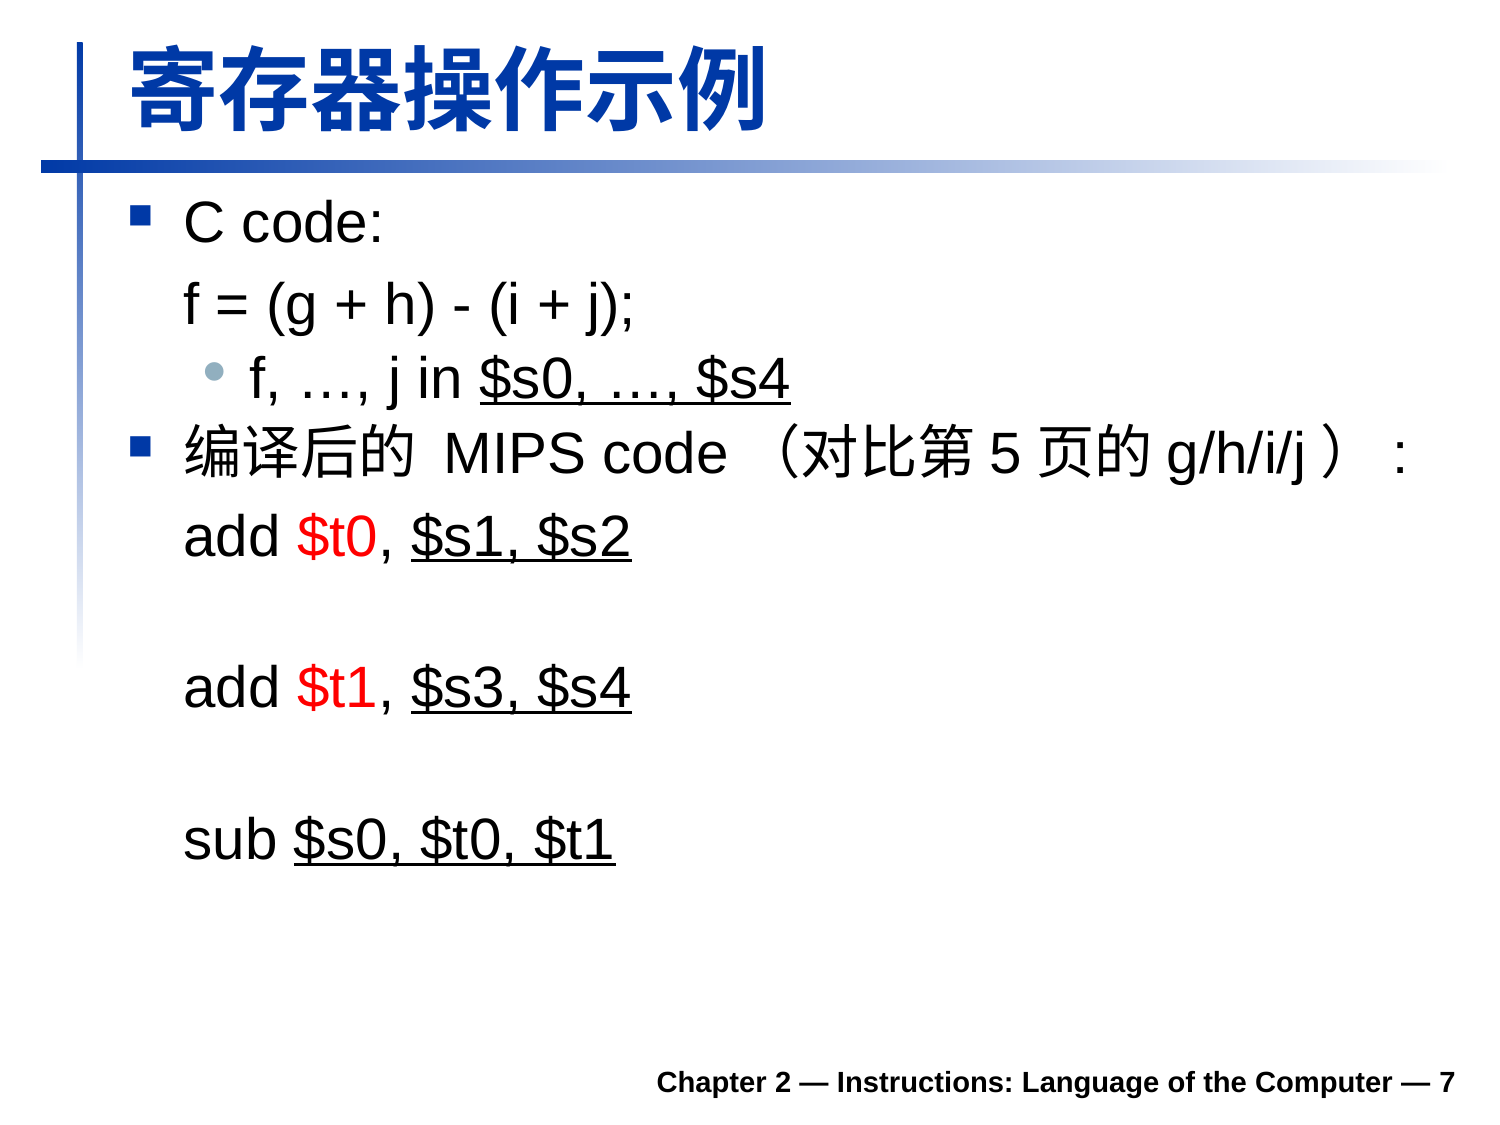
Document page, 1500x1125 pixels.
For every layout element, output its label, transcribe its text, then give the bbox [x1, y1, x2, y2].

list C code: f = (g + h) - (i + j); f, …, j in $s0, …, $s4 编译后的 MIPS code（对比第5页的g/h/i/j）: add $t0, $s1, $s2 add $t1, $s3, $s4 sub $s0, $t0, $t1 [111, 184, 1470, 1024]
title 寄存器操作示例 [111, 0, 1468, 150]
footer Chapter 2 — Instructions: Language of the Computer — 7 [277, 1046, 1471, 1106]
